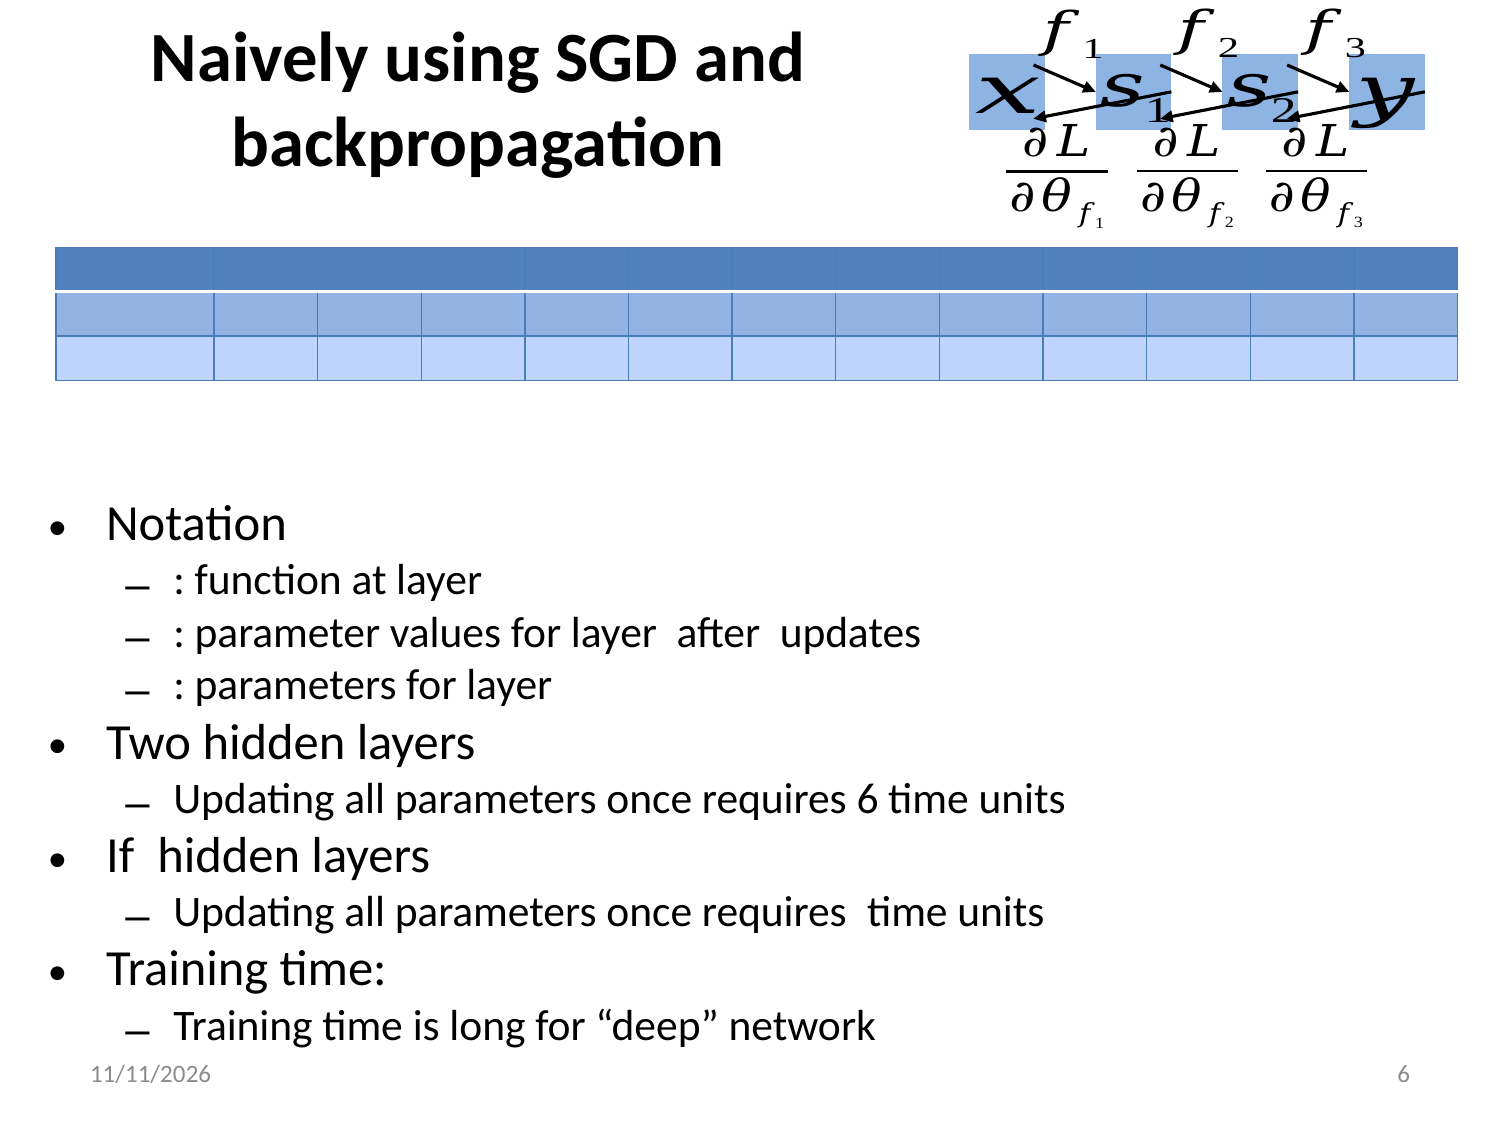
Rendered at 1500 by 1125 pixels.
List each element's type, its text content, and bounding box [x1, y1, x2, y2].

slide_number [75, 1042, 425, 1103]
slide_number 6 [1074, 1042, 1425, 1103]
title Naively using SGD and backpropagation [75, 1, 882, 190]
